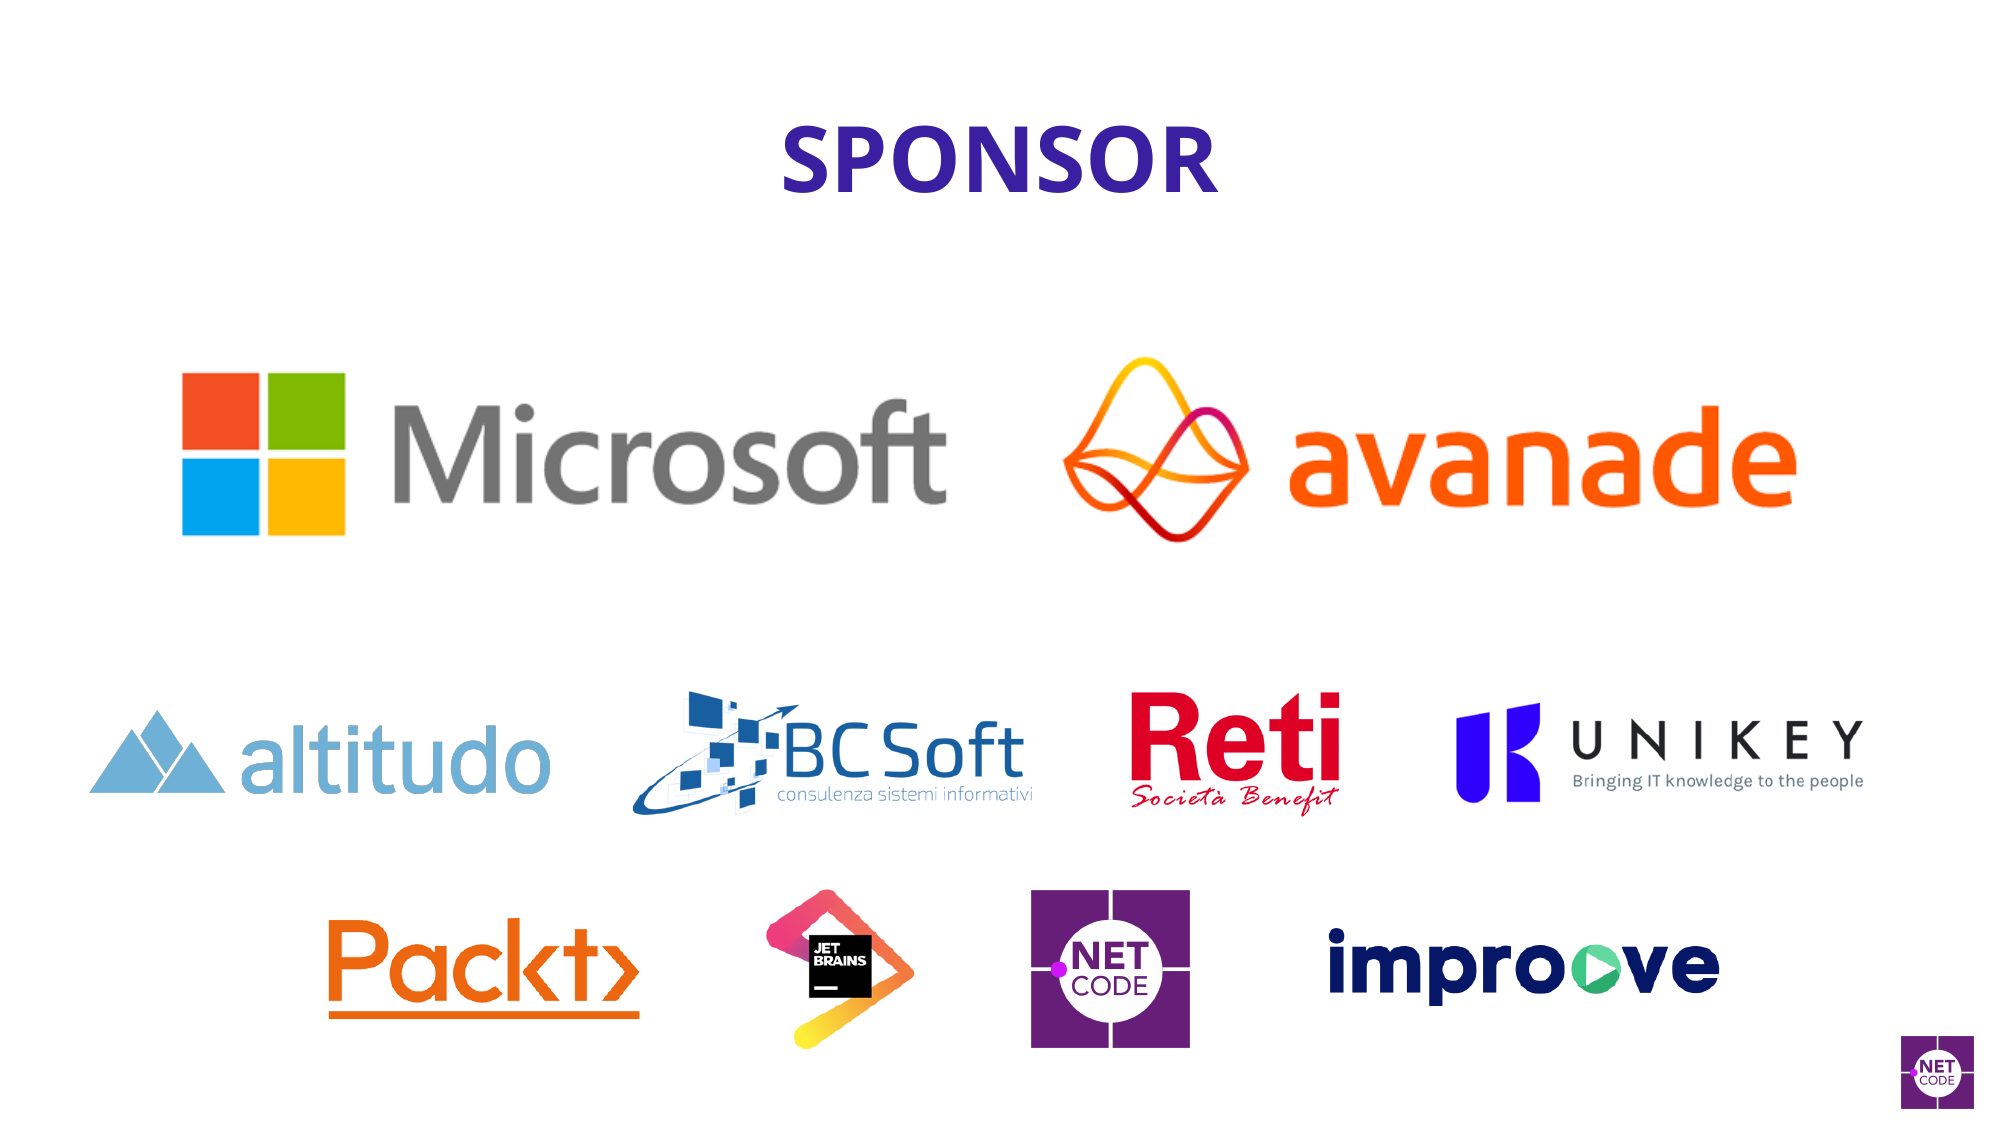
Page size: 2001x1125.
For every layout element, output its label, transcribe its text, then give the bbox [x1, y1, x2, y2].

title SPONSOR [0, 53, 2000, 272]
picture [1034, 347, 1827, 563]
picture [1117, 682, 1355, 822]
picture [1031, 890, 1190, 1048]
picture [319, 906, 649, 1032]
picture [172, 358, 966, 551]
picture [89, 710, 550, 794]
picture [625, 682, 1042, 822]
picture [1299, 917, 1748, 1021]
picture [1901, 1036, 1974, 1109]
picture [759, 875, 922, 1063]
picture [1430, 688, 1880, 816]
